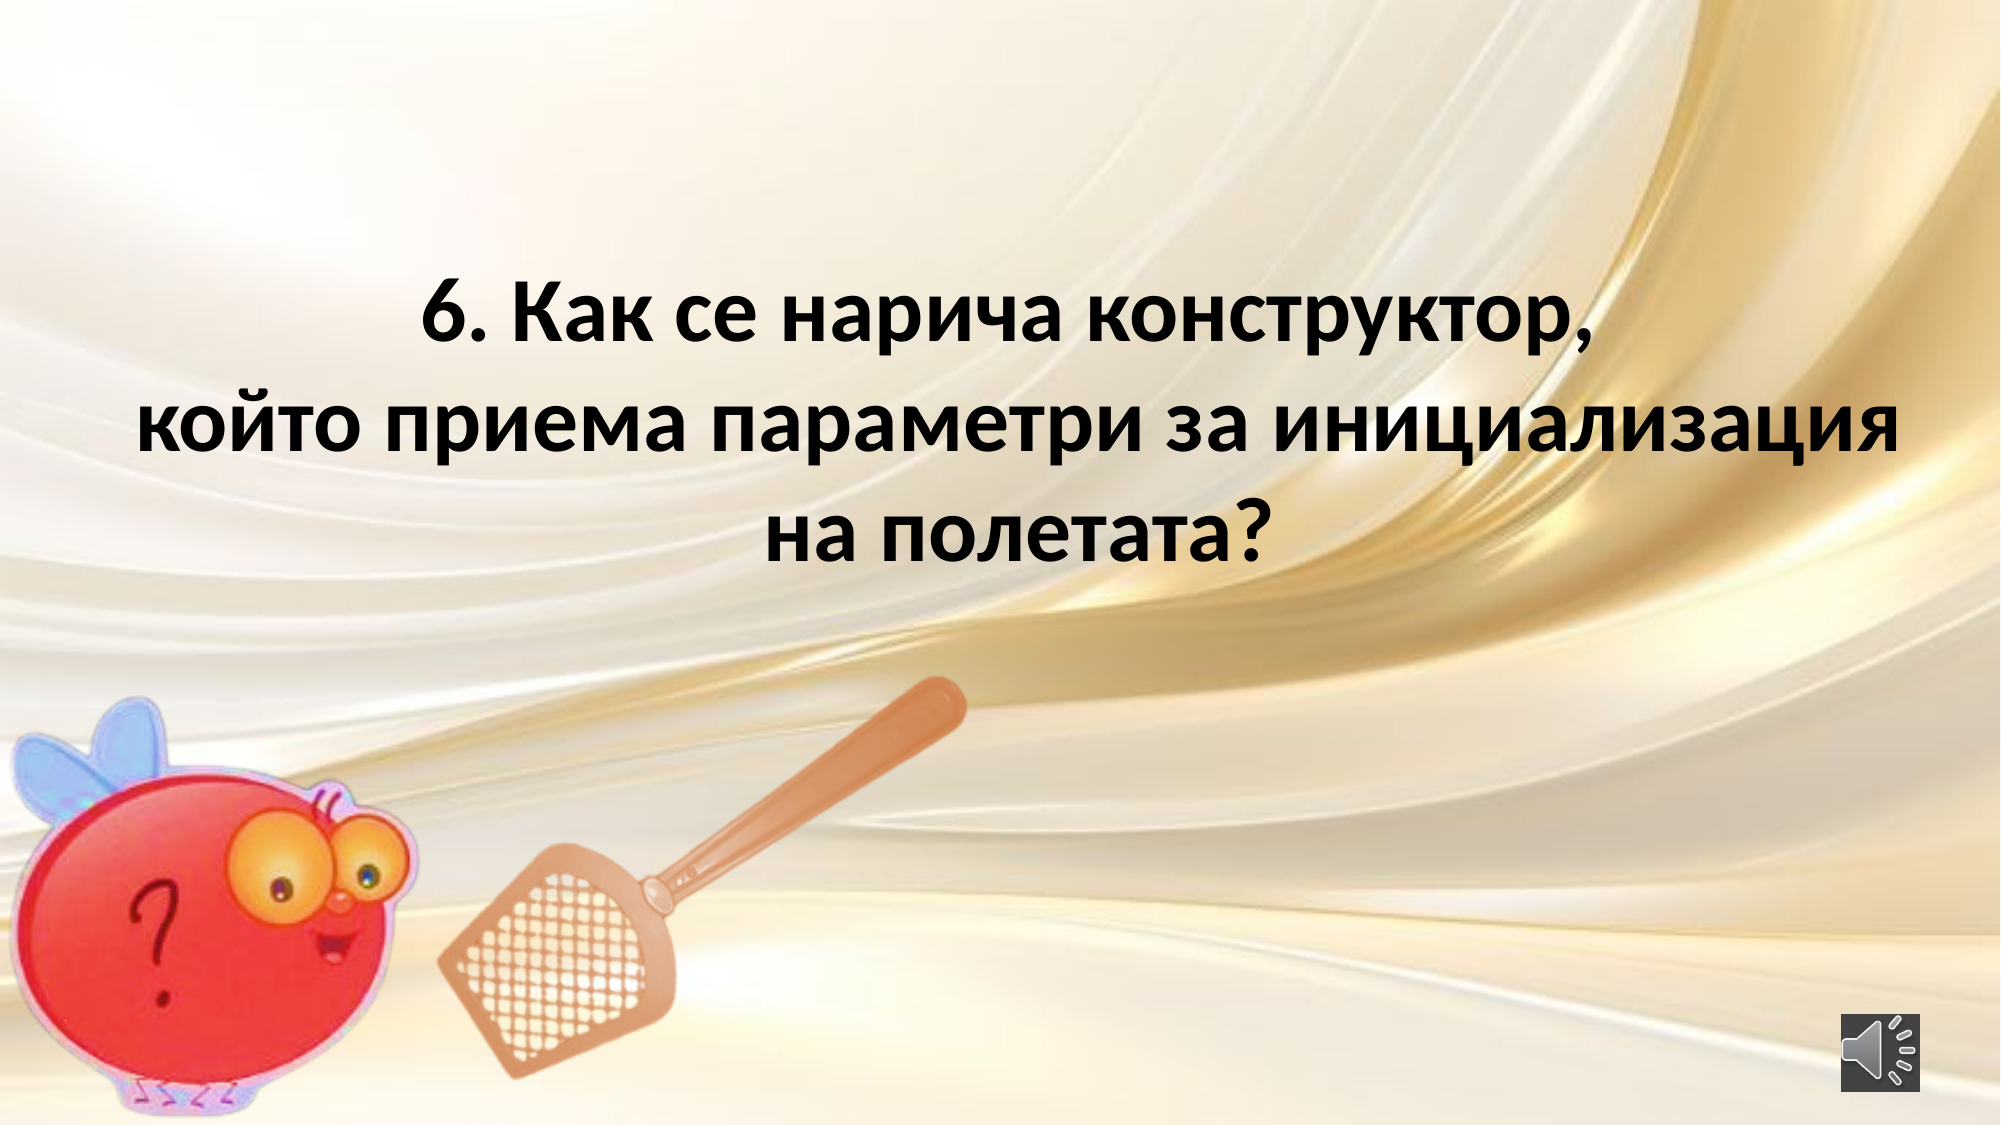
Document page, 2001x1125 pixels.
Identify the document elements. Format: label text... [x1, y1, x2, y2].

text_box 6. Как се нарича конструктор, който приема параметри за инициализация на полетата? [118, 242, 1921, 588]
picture [0, 0, 2001, 1125]
